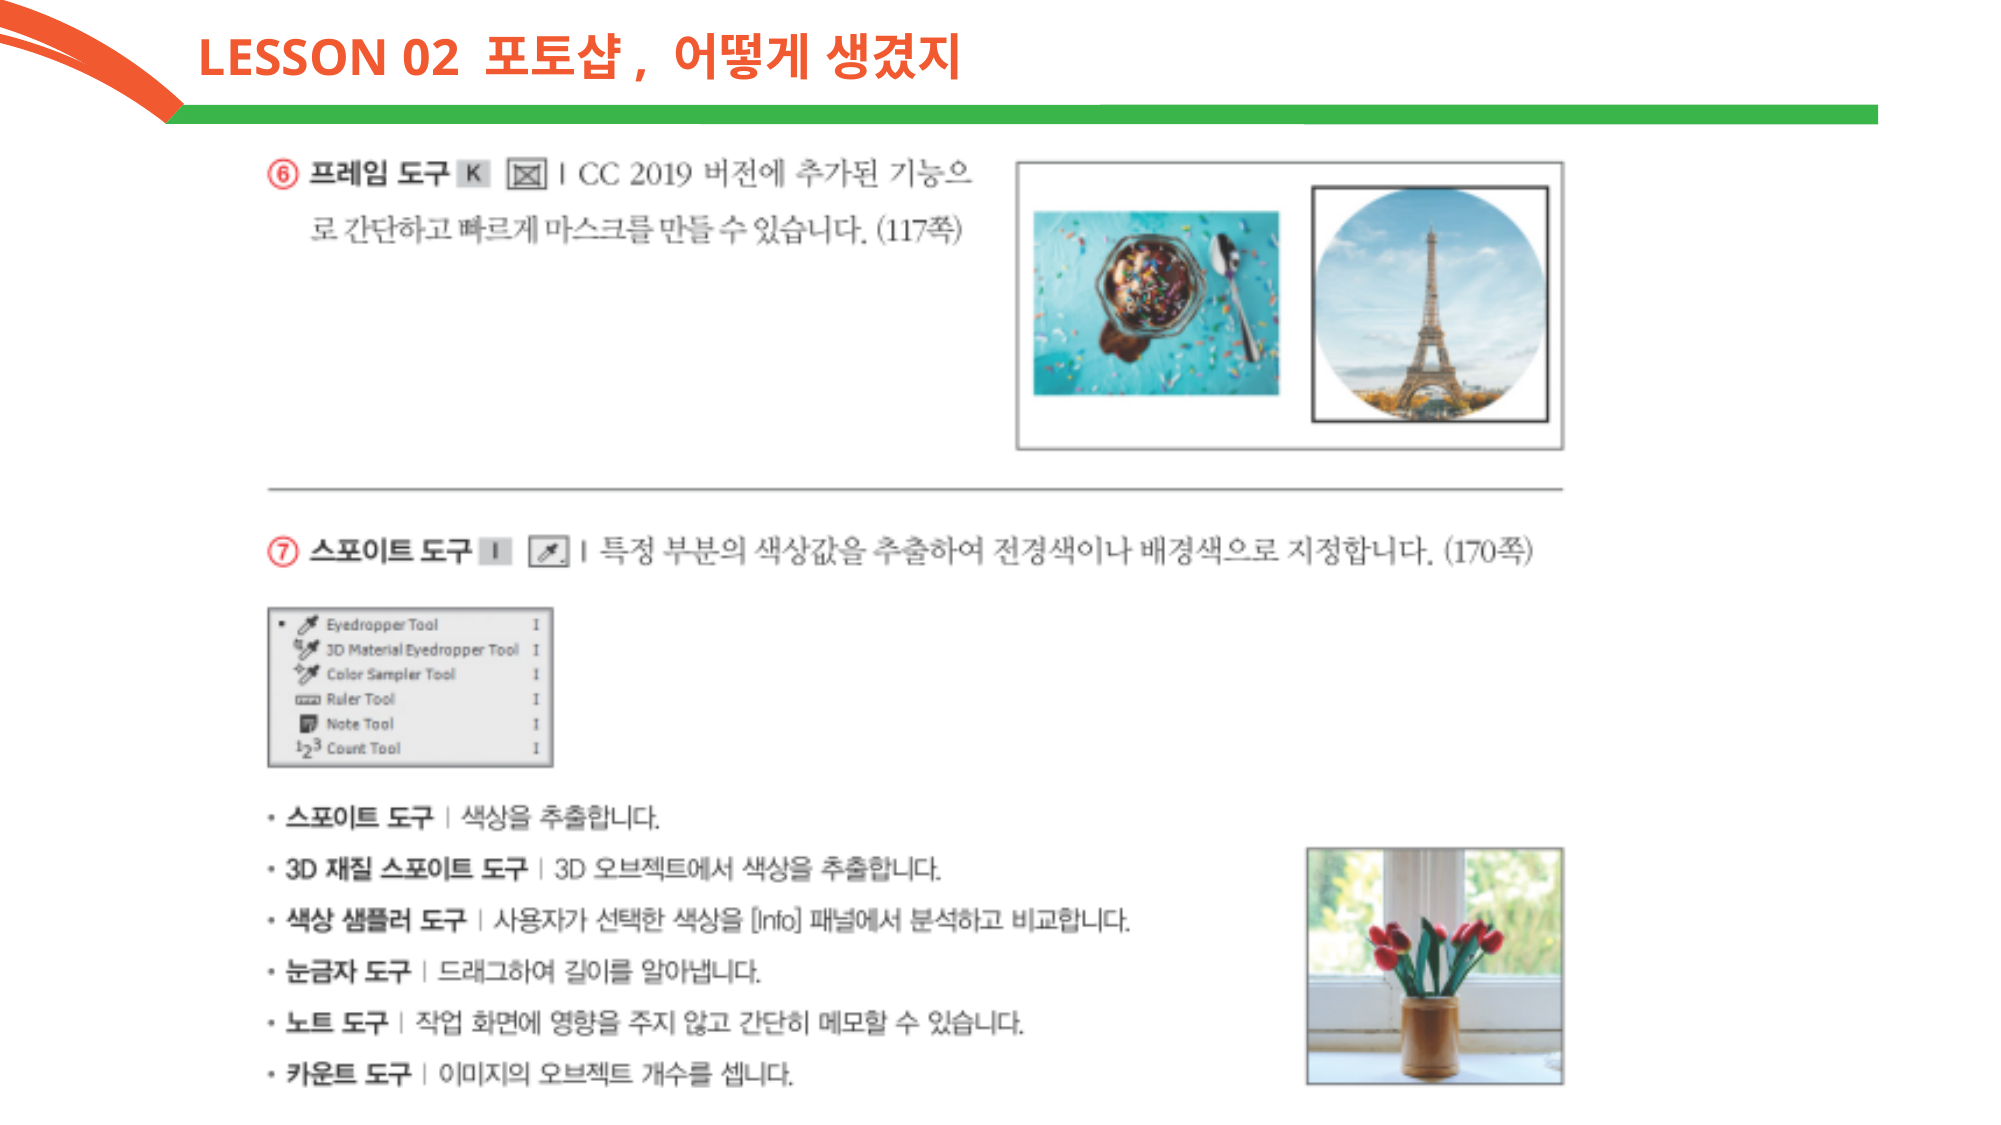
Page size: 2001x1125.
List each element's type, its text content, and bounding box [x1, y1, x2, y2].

title LESSON 02 포토샵, 어떻게 생겼지 [183, 24, 1836, 95]
picture [261, 146, 1596, 1102]
